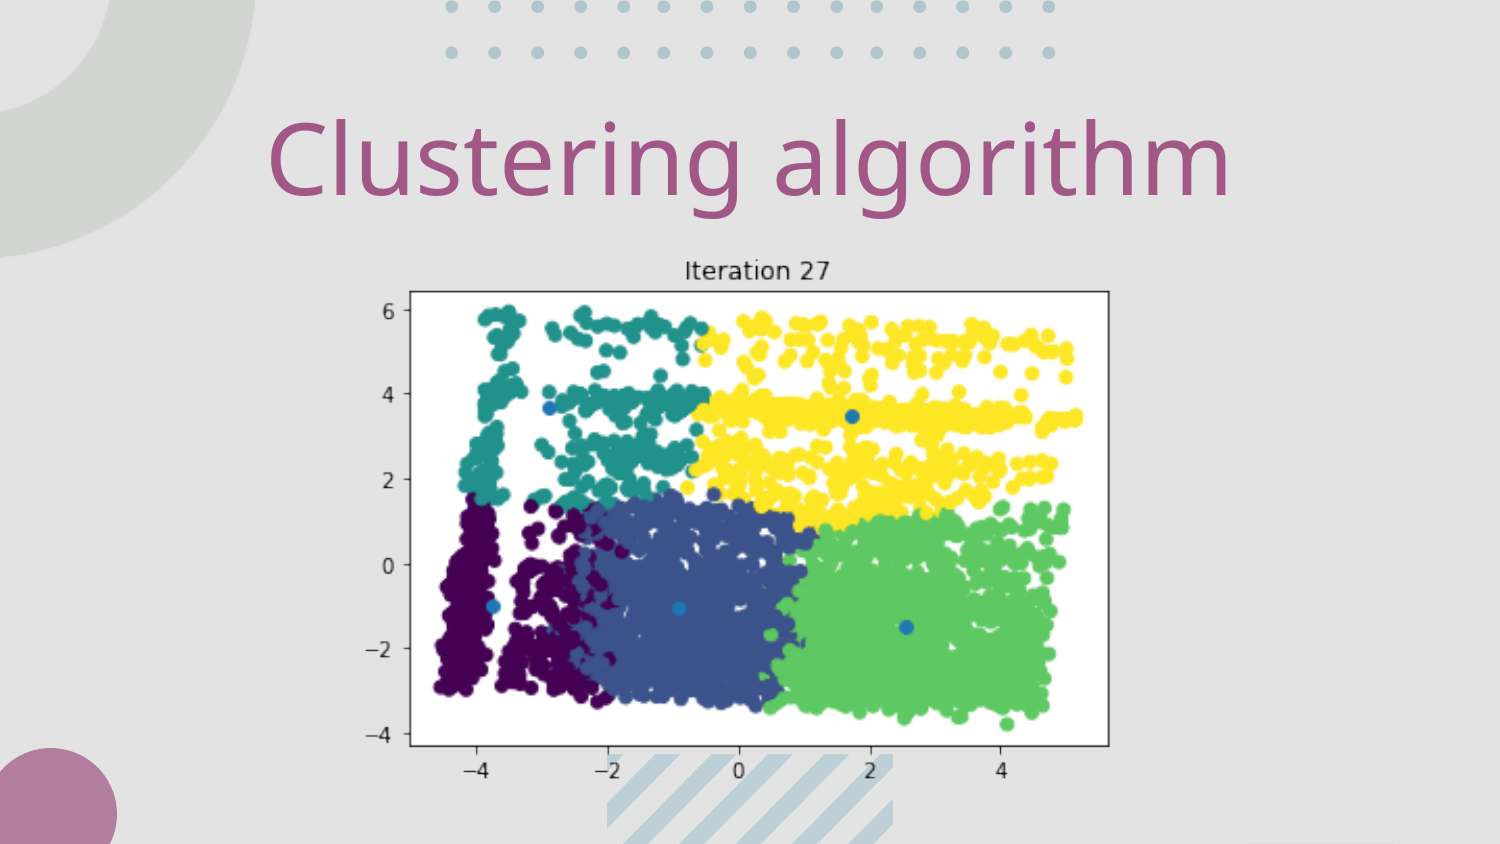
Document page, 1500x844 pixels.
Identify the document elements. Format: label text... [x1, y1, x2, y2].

picture [658, 1, 843, 59]
picture [349, 245, 1121, 797]
picture [446, 1, 630, 59]
title Clustering algorithm [116, 95, 1383, 215]
picture [871, 1, 1055, 59]
